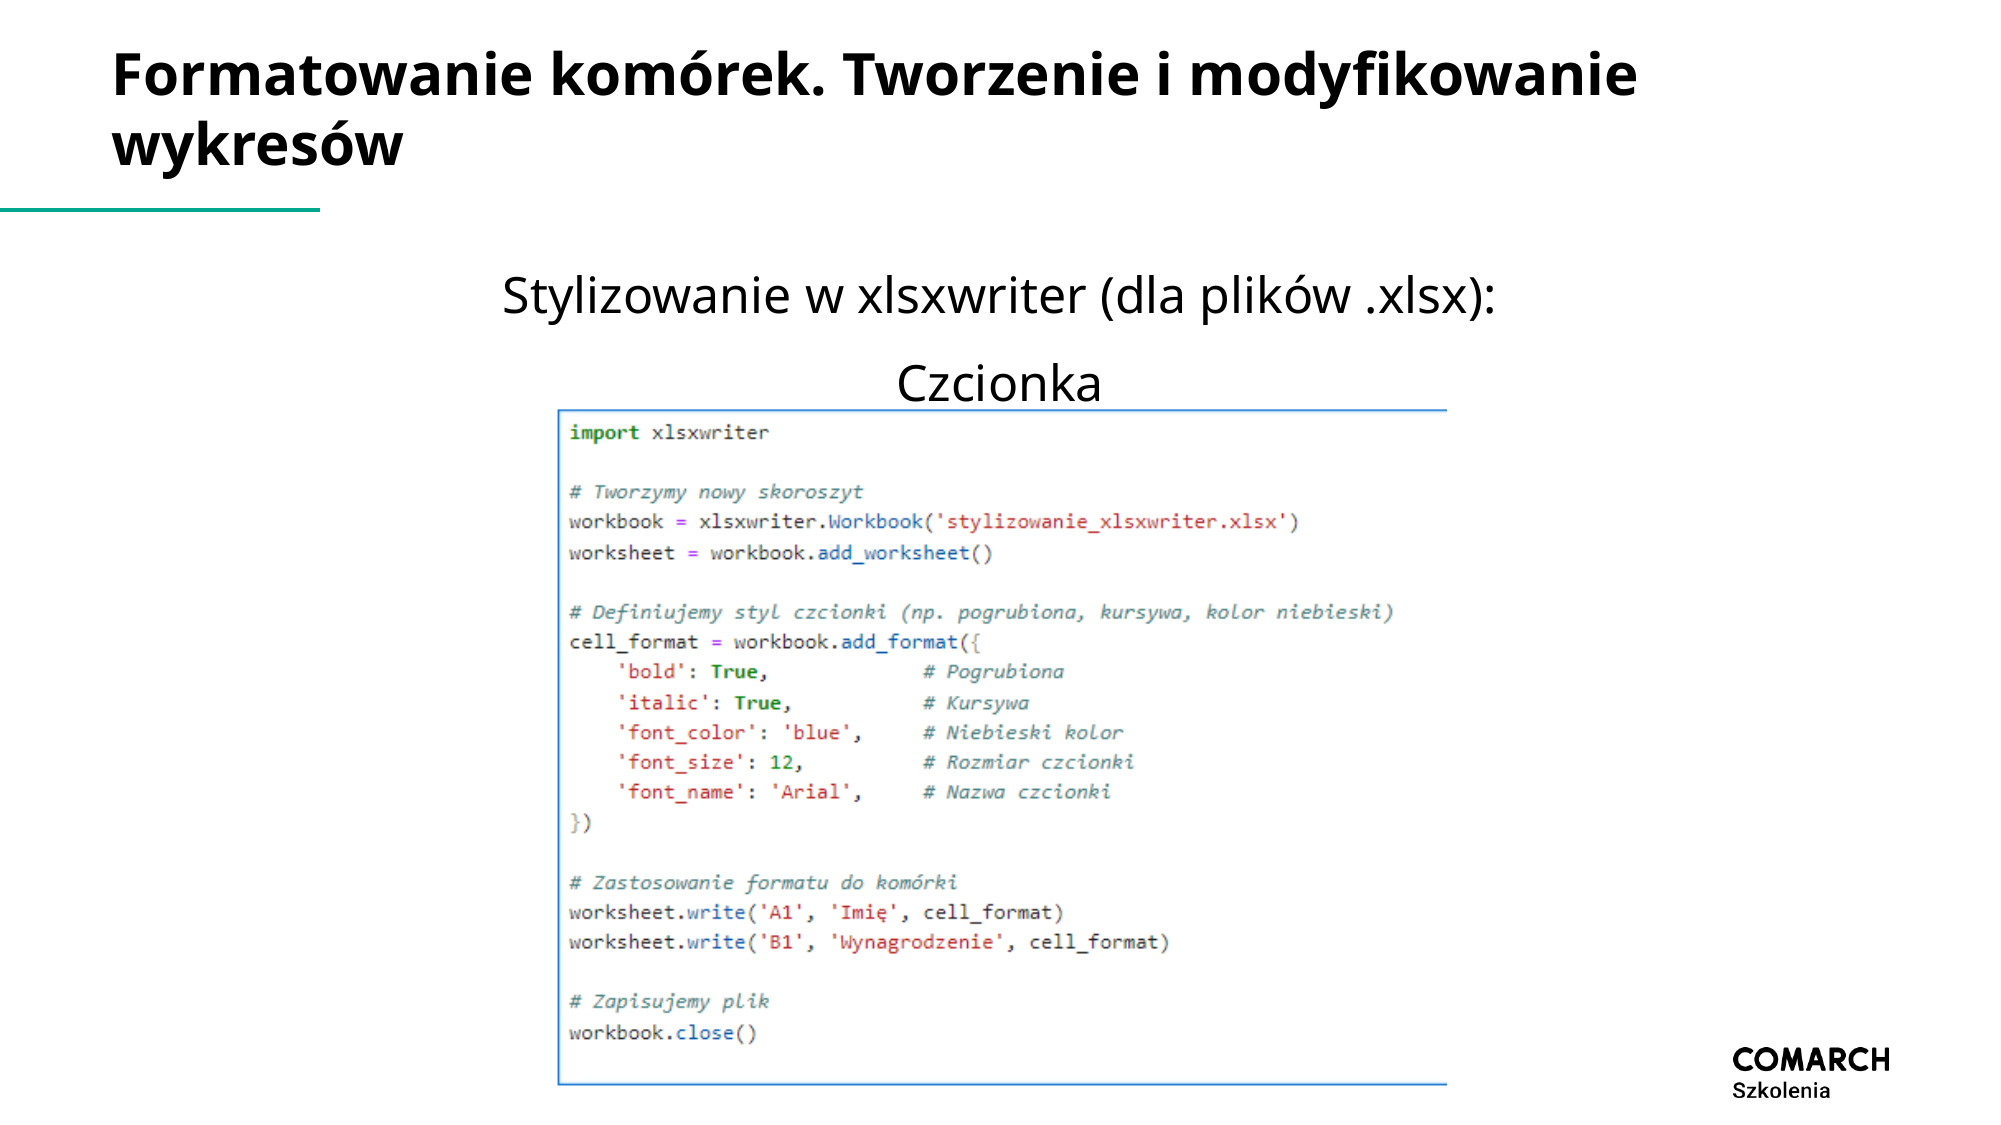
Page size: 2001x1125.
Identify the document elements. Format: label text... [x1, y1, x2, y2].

list Stylizowanie w xlsxwriter (dla plików .xlsx): Czcionka [111, 243, 1889, 1000]
picture [1733, 1047, 1889, 1098]
title Formatowanie komórek. Tworzenie i modyfikowanie wykresów [111, 0, 1889, 185]
picture [553, 408, 1447, 1095]
